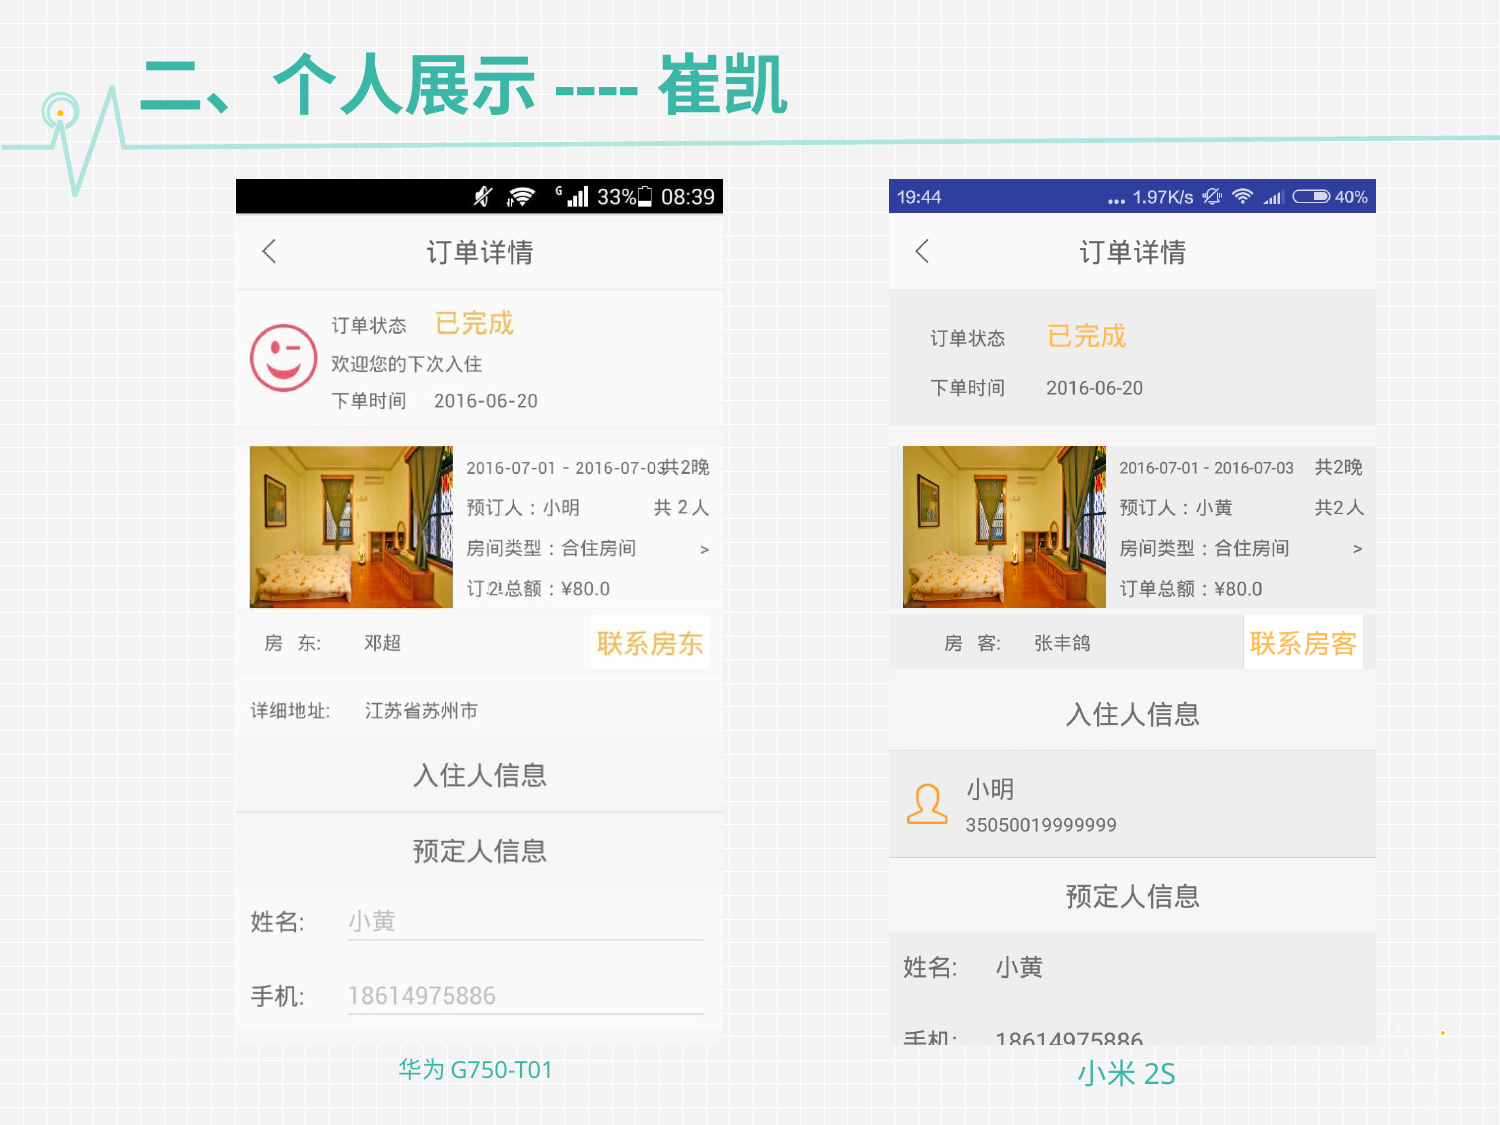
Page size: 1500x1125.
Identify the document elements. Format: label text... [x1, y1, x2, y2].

text_box 小米2S [1062, 1045, 1260, 1111]
picture [889, 179, 1376, 1045]
text_box 华为G750-T01 [383, 1045, 581, 1111]
picture [236, 179, 723, 1045]
title 二、个人展示----崔凯 [122, 29, 886, 132]
